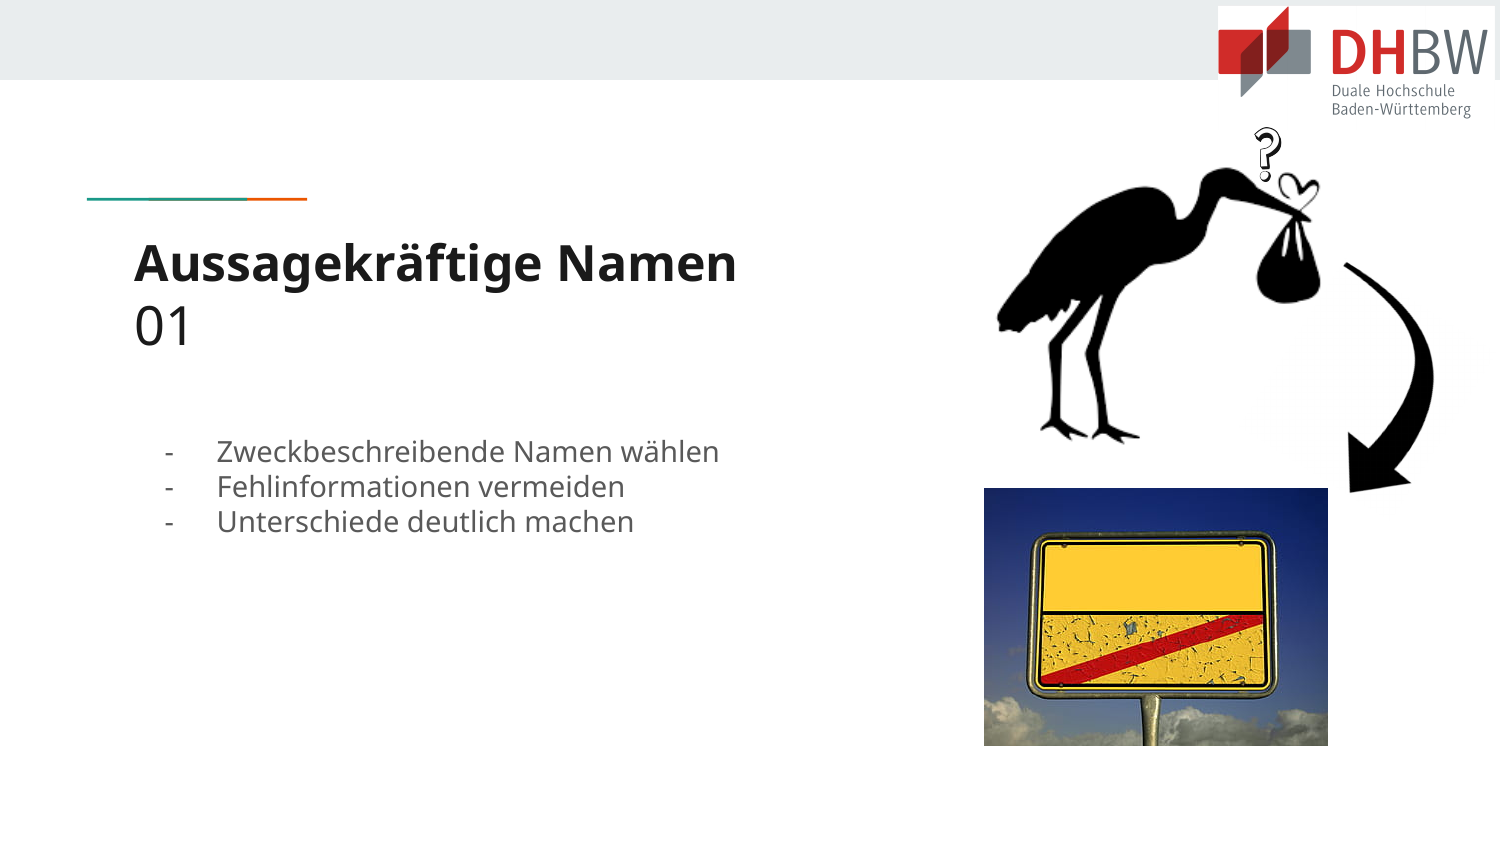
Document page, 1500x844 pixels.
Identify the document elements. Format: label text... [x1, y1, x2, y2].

picture [984, 5, 1495, 747]
text_box Zweckbeschreibende Namen wählen Fehlinformationen vermeiden Unterschiede deutlich machen [126, 418, 750, 624]
title Aussagekräftige Namen 01 [119, 216, 759, 386]
